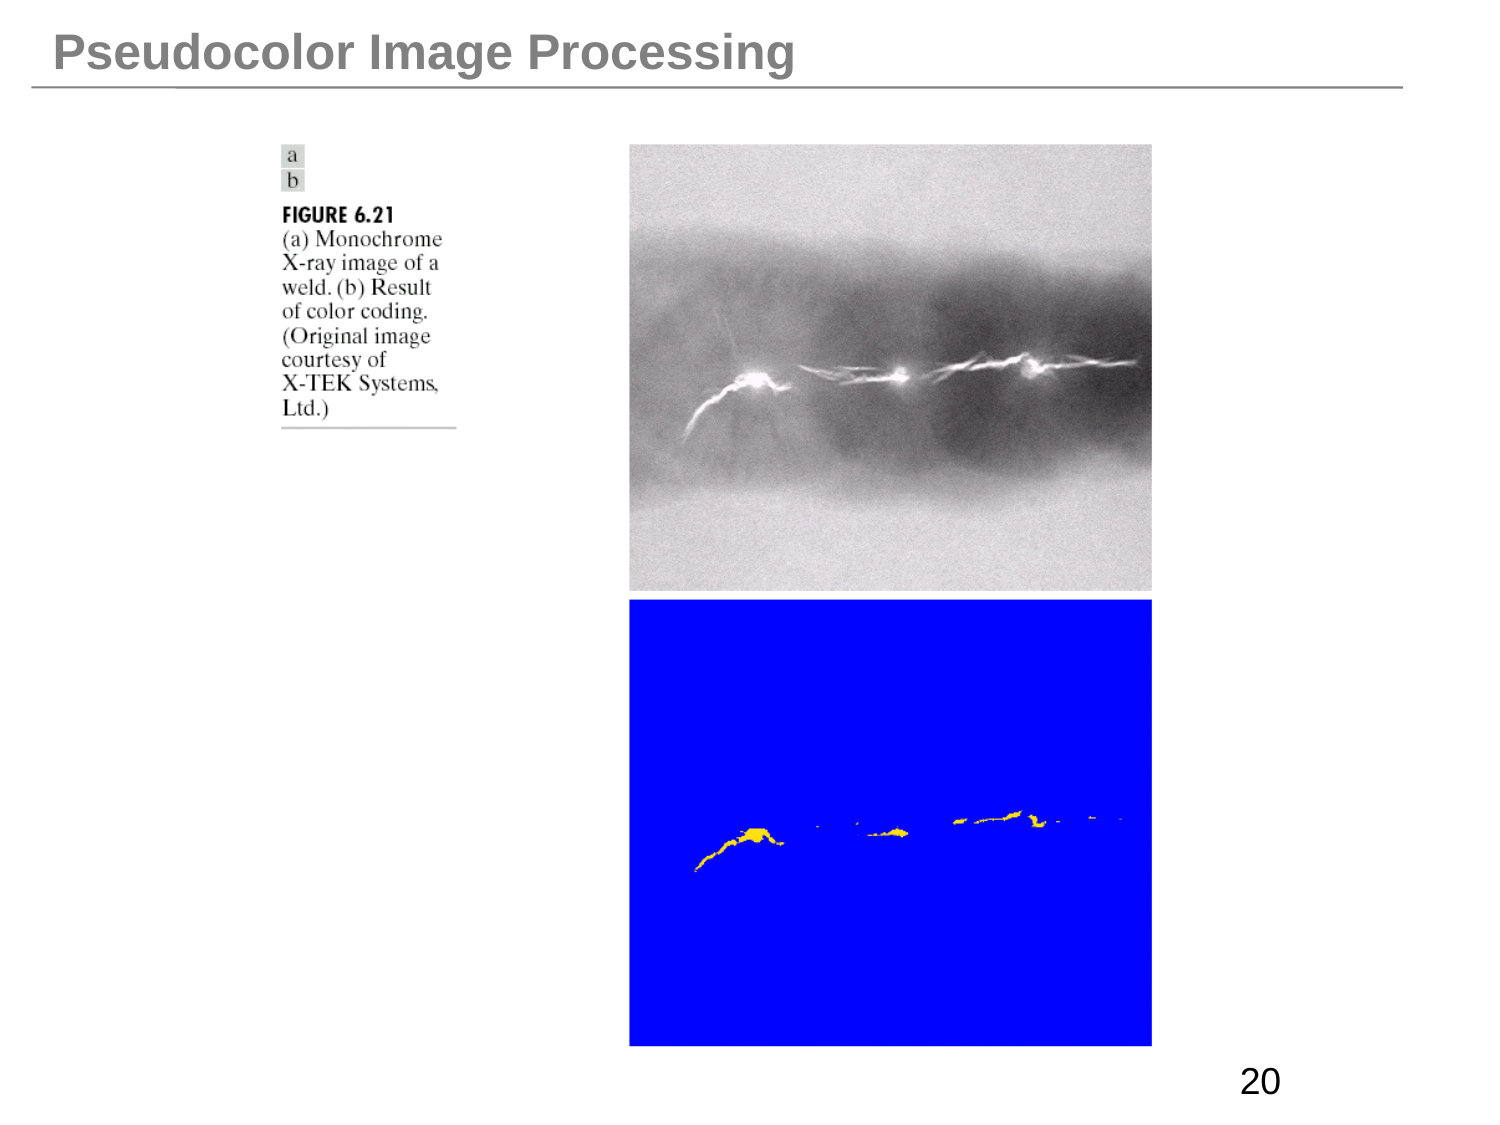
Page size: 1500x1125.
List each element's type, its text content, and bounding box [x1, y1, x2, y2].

picture [274, 137, 1157, 1056]
text_box 20 [1224, 1049, 1400, 1110]
title Pseudocolor Image Processing [37, 12, 1313, 87]
text_box [49, 112, 1400, 1050]
